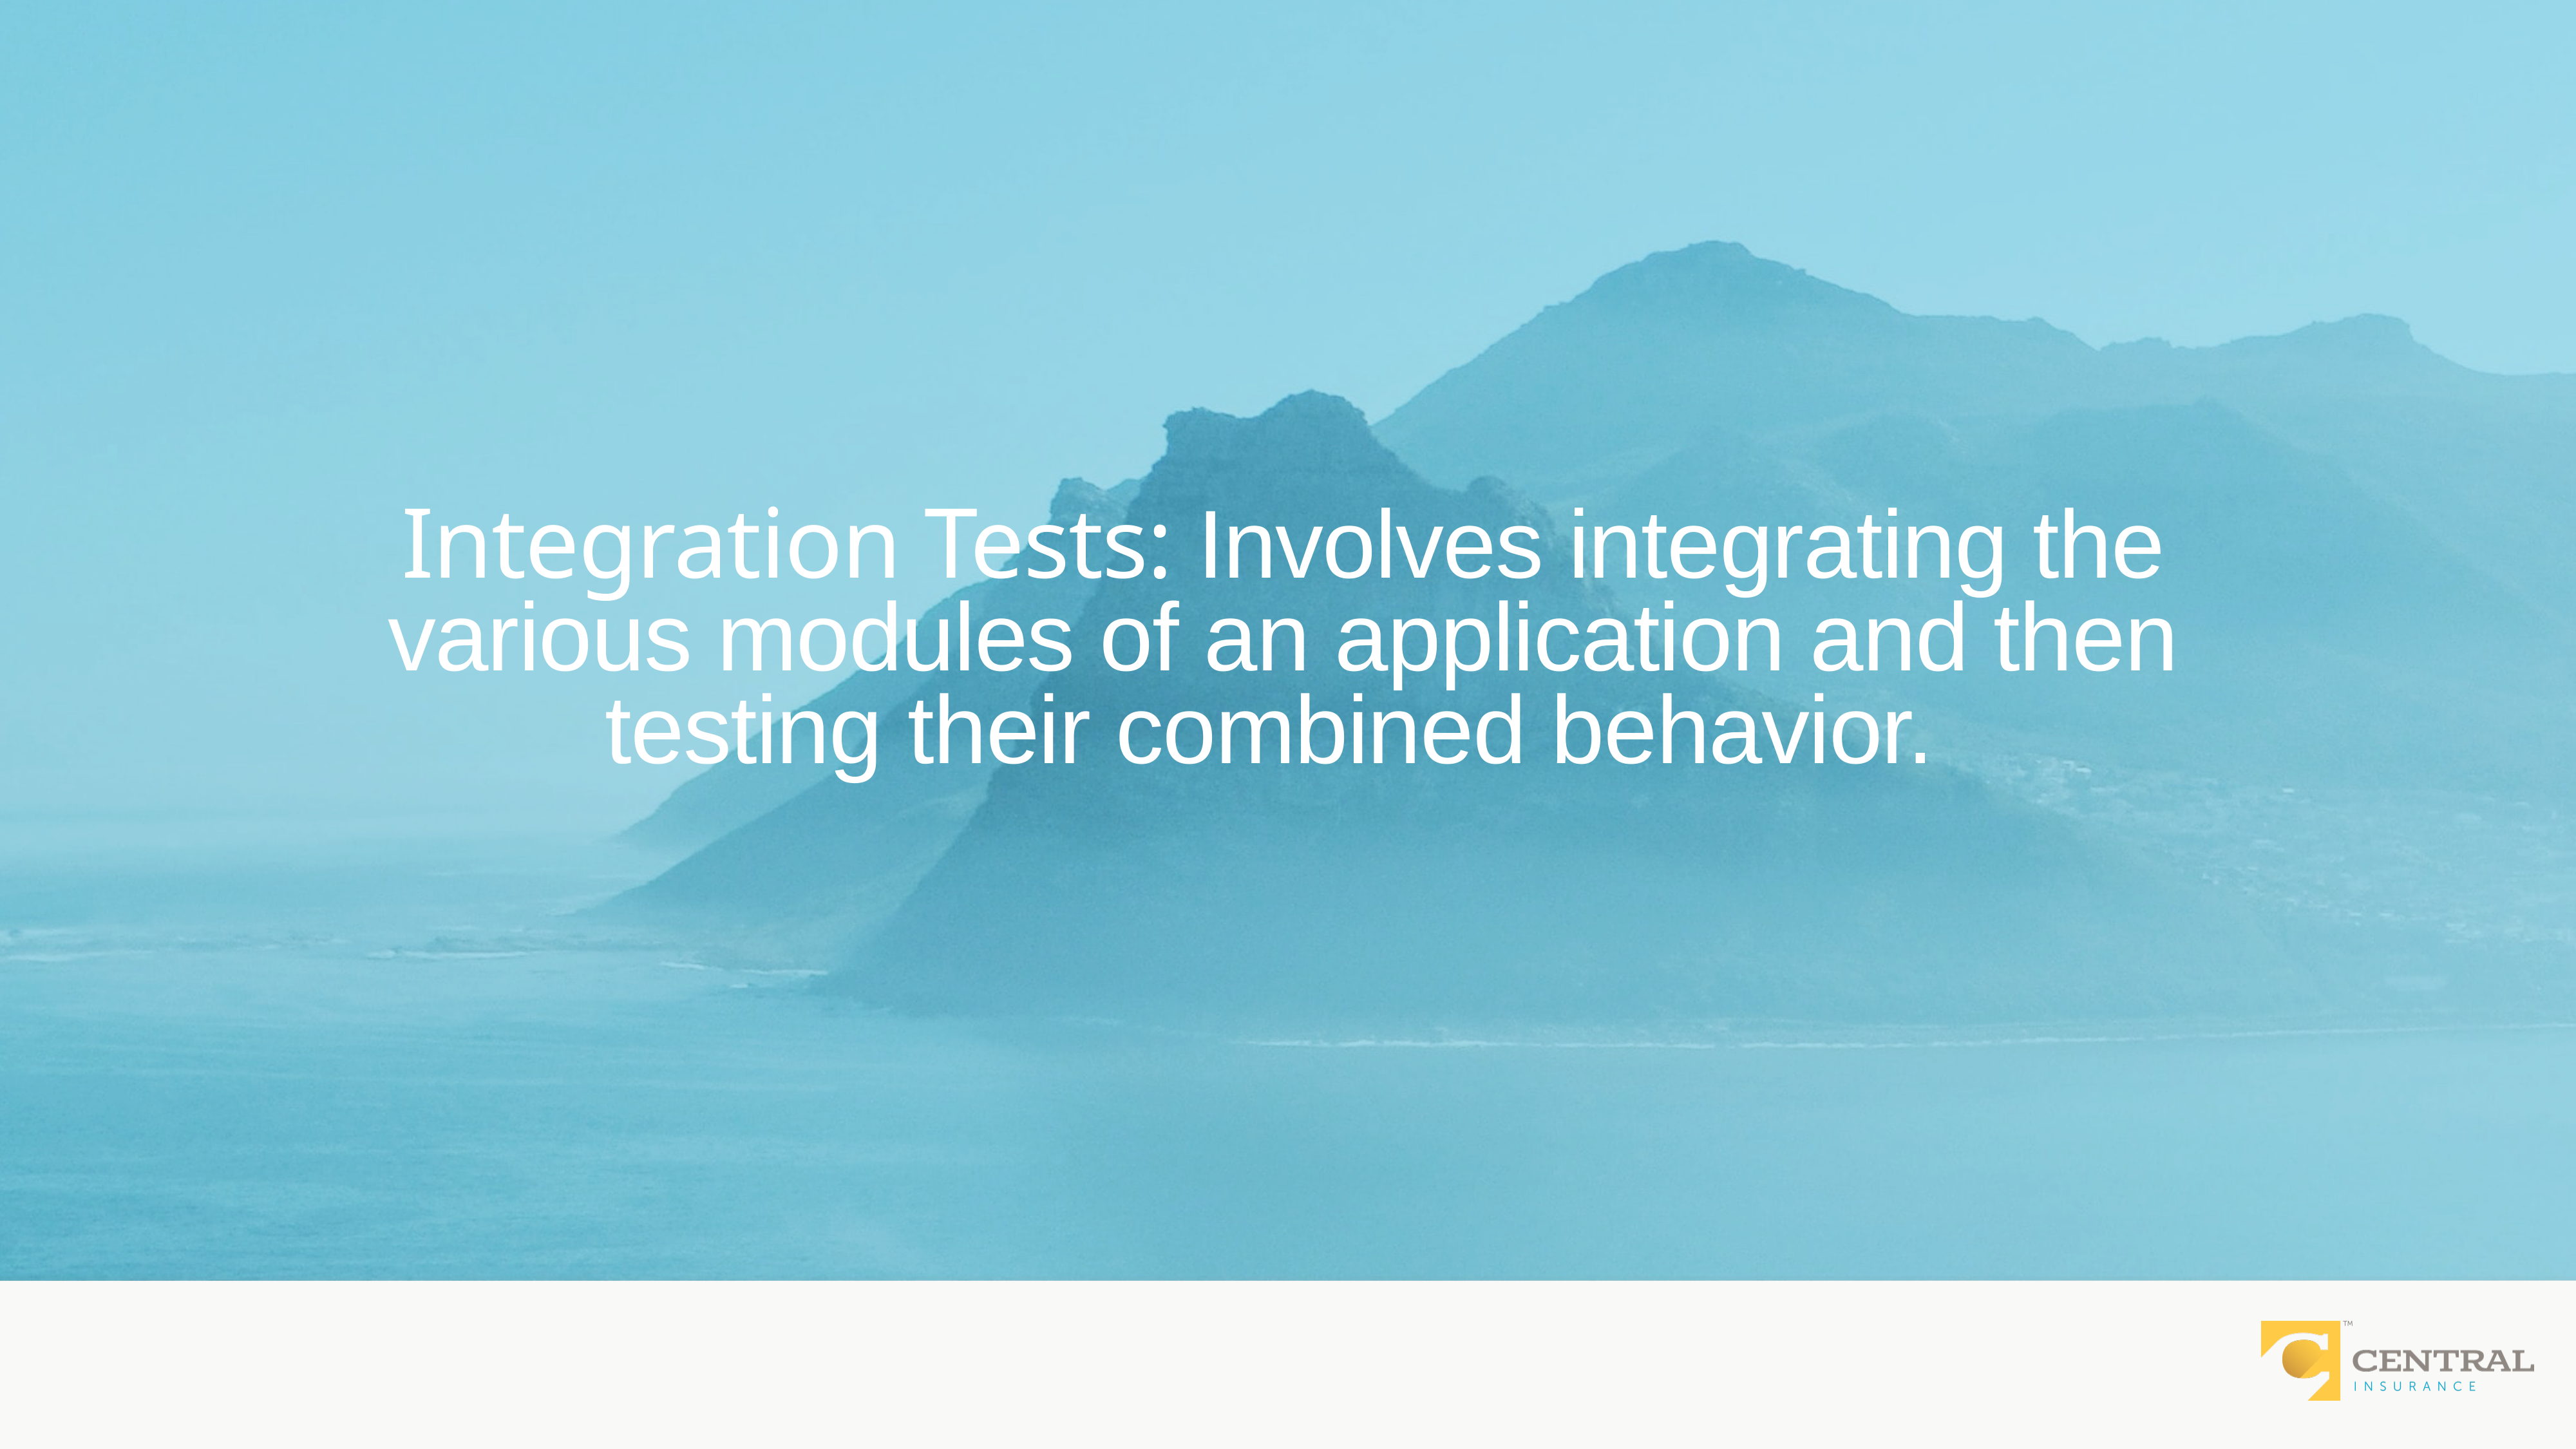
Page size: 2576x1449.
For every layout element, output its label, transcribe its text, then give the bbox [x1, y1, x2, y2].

title Integration Tests: Involves integrating the various modules of an application and then testing their combined behavior. [285, 396, 2280, 890]
picture [2261, 1321, 2534, 1401]
picture [0, 0, 2576, 1281]
